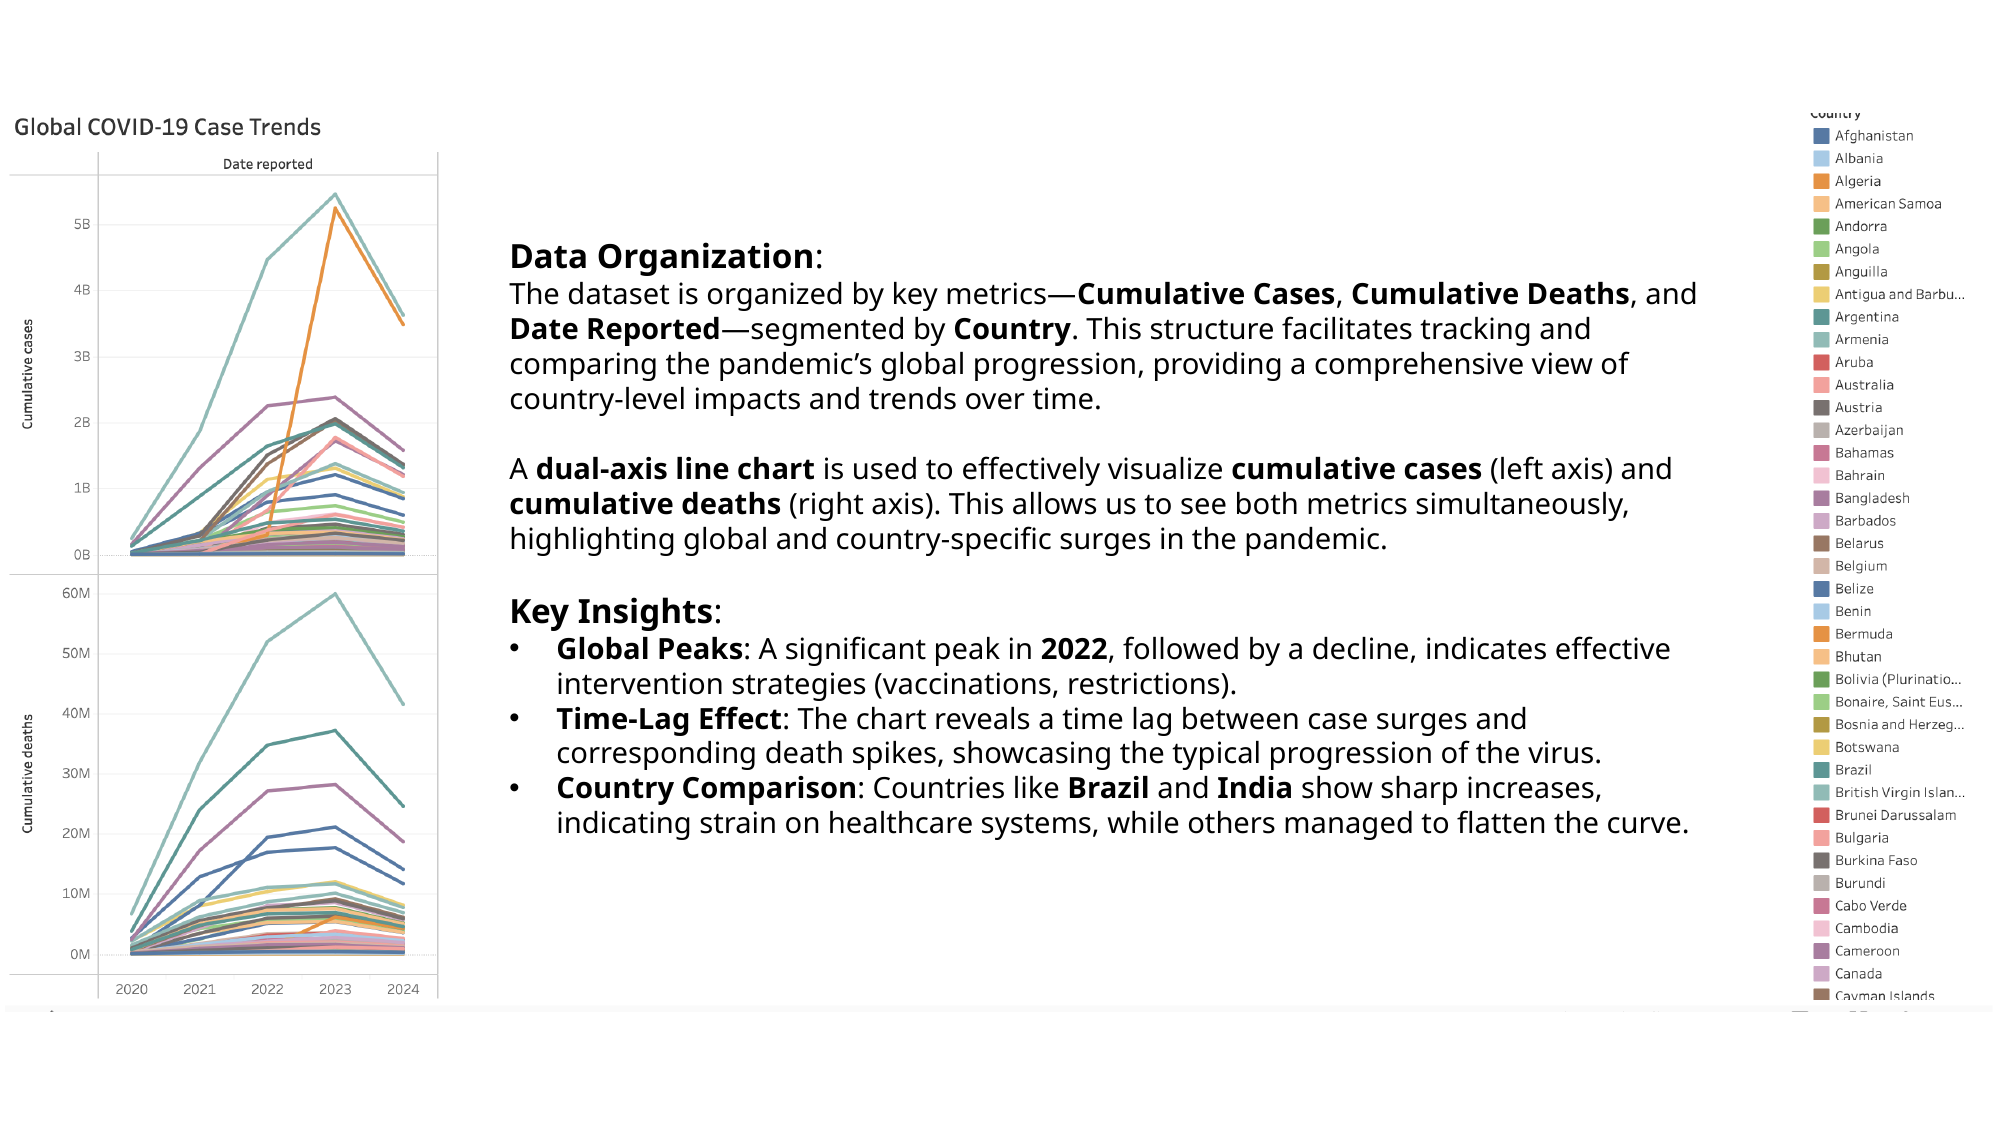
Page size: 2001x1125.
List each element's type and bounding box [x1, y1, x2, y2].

picture [0, 113, 2000, 1012]
